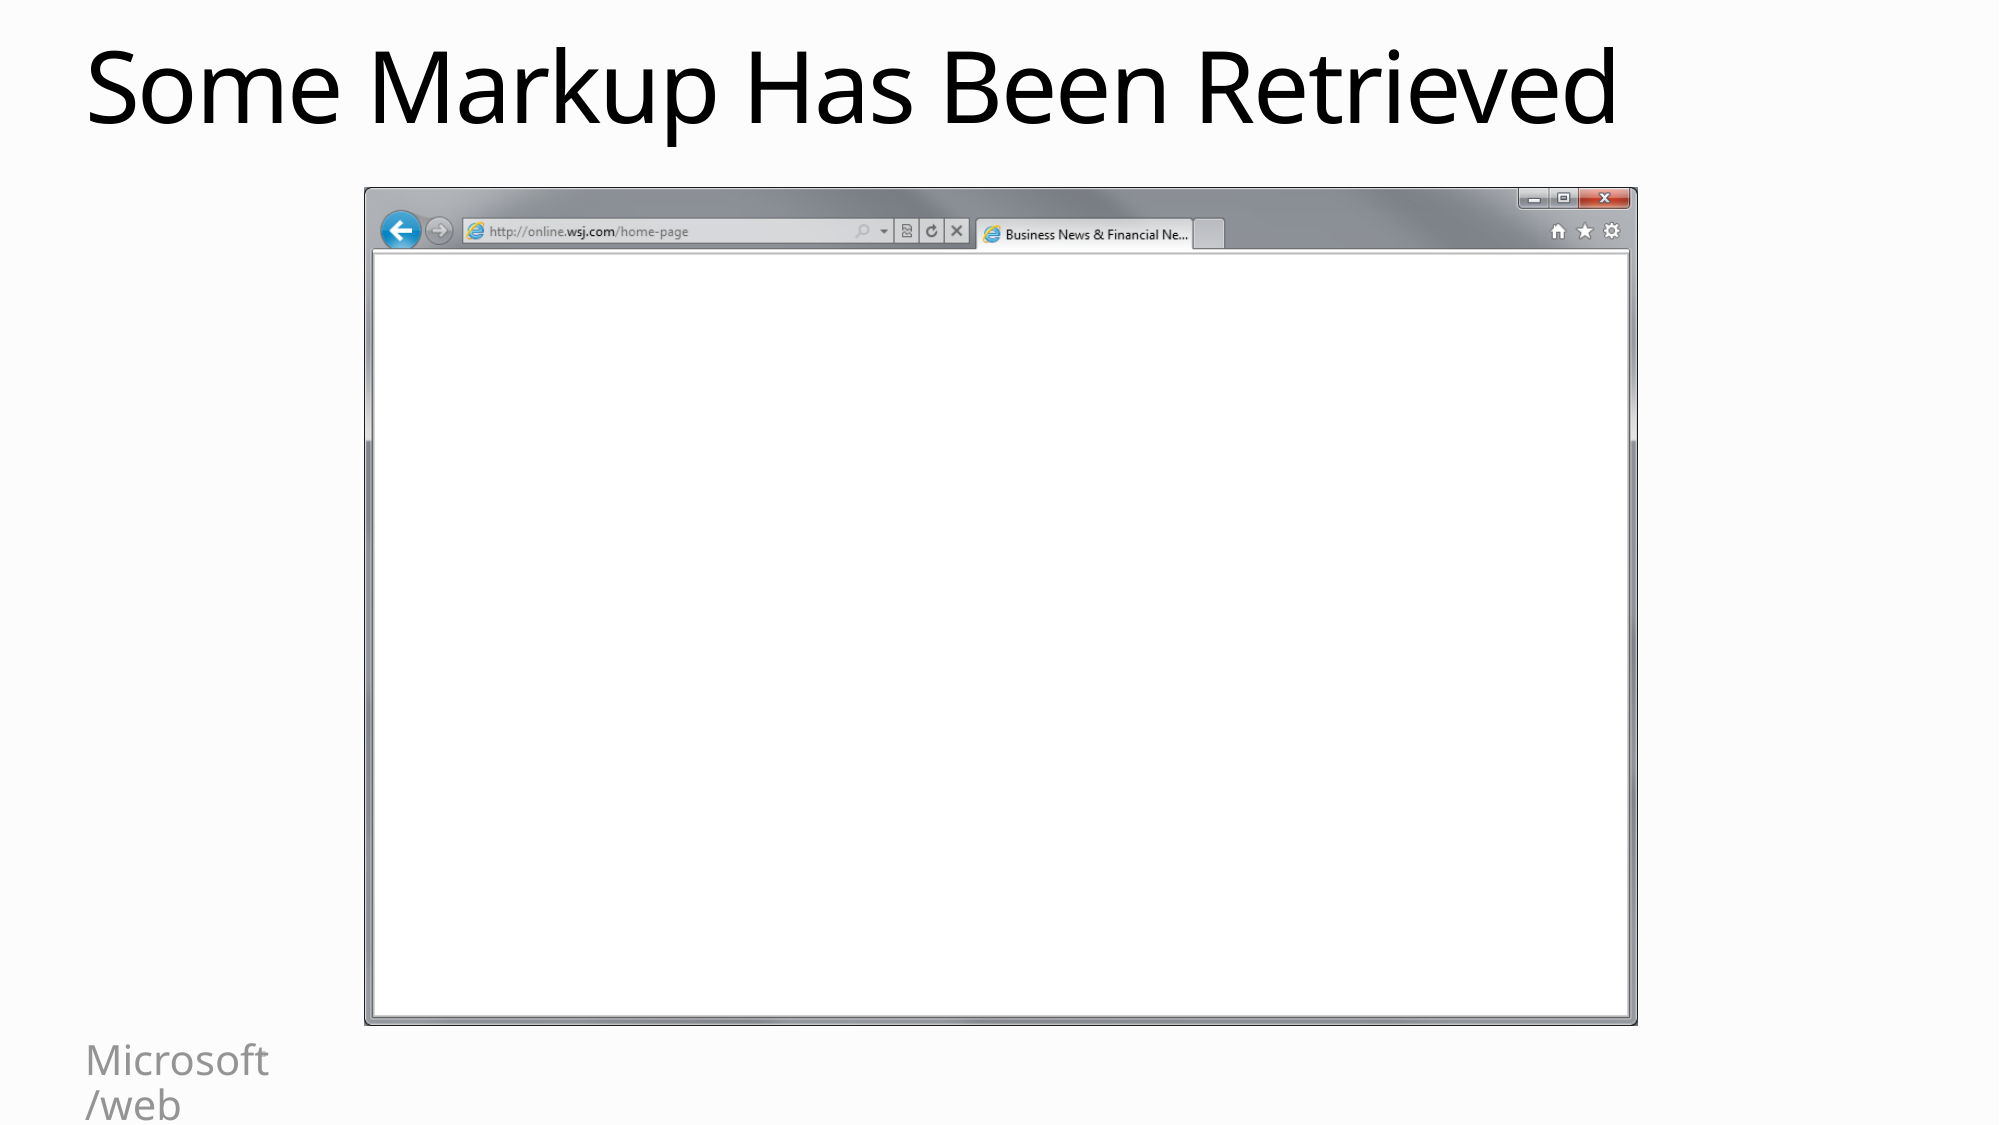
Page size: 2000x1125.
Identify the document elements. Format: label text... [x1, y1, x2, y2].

title Some Markup Has Been Retrieved [85, 37, 1914, 147]
picture [363, 186, 1638, 1026]
